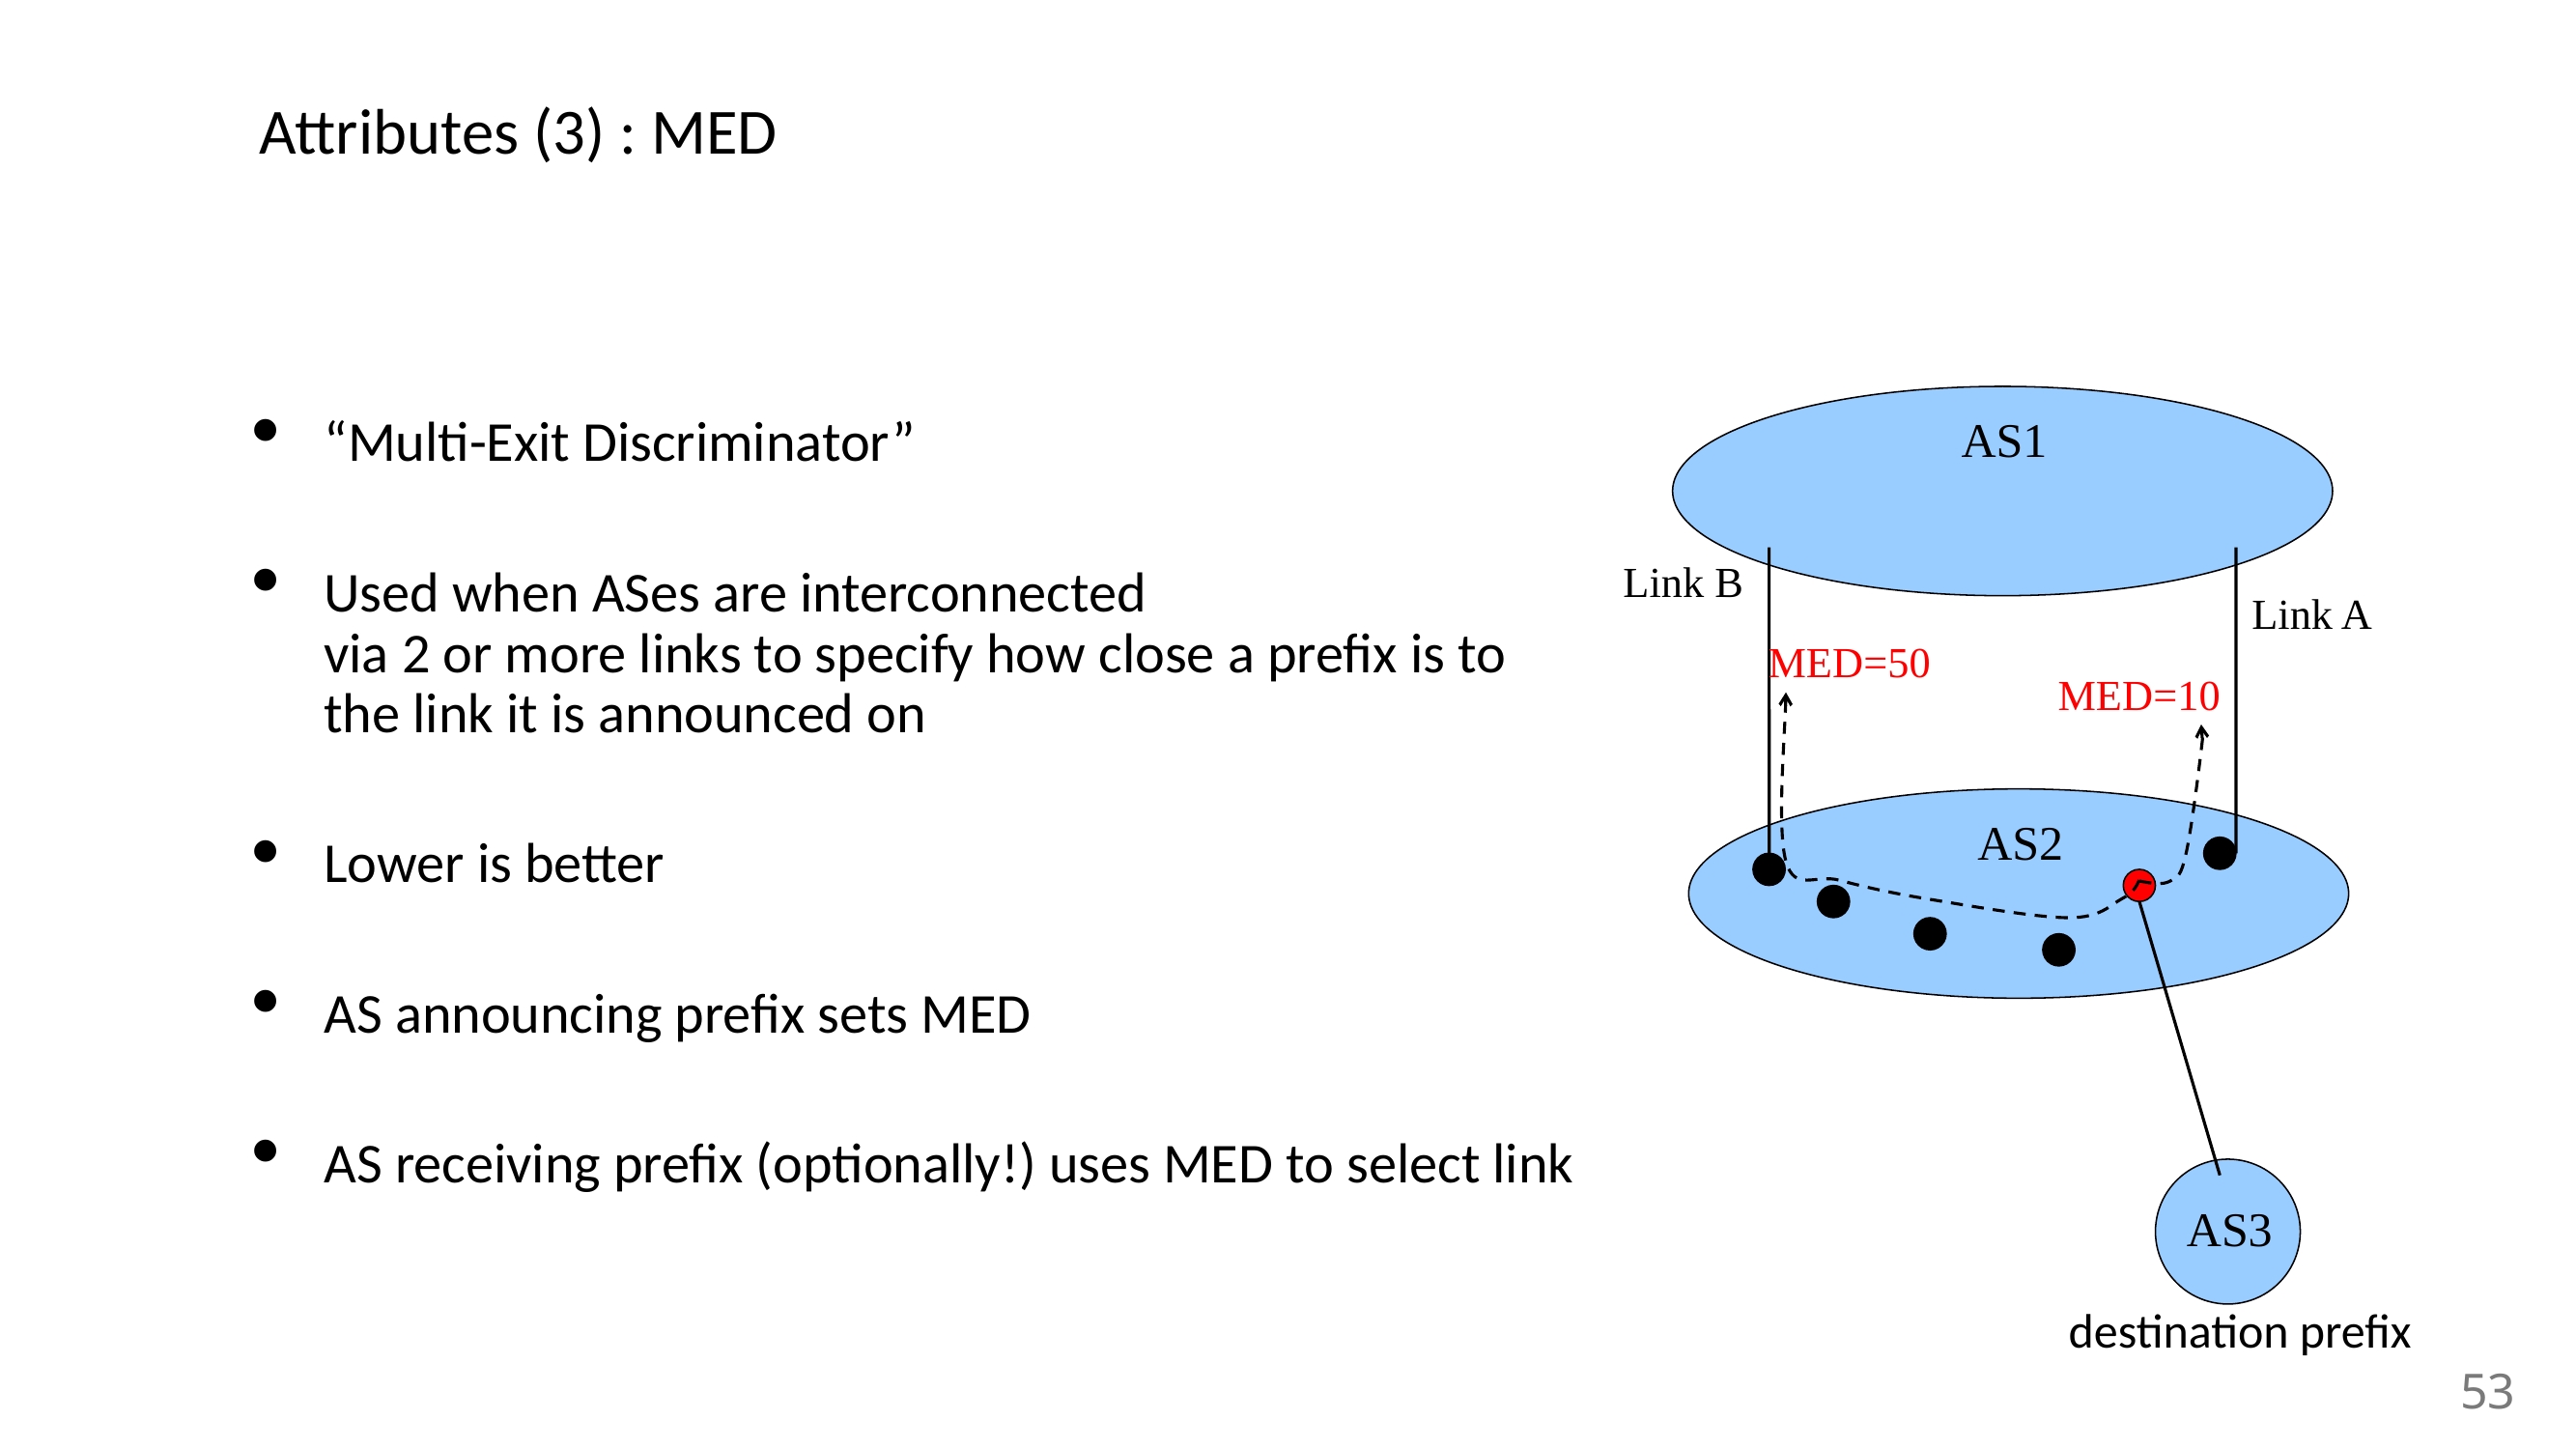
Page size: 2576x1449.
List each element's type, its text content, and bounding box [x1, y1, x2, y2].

text_box destination prefix [1941, 1303, 2538, 1365]
list “Multi-Exit Discriminator” Used when ASes are interconnected via 2 or more links to specify how close a prefix is to the link it is announced on Lower is better AS announcing prefix sets MED AS receiving prefix (optionally!) uses MED to select link [250, 347, 1577, 1261]
text_box [2203, 837, 2236, 869]
text_box [1672, 385, 2334, 596]
text_box [1817, 885, 1850, 918]
slide_number 53 [2453, 1359, 2522, 1434]
text_box [1688, 805, 2349, 999]
text_box [1778, 695, 2140, 919]
text_box Link A [2237, 579, 2388, 646]
text_box Link B [1608, 547, 1759, 613]
text_box [1752, 853, 1786, 886]
text_box [2155, 1158, 2301, 1303]
text_box [2129, 868, 2143, 879]
text_box AS3 [2172, 1191, 2287, 1264]
title Attributes (3) : MED [250, 0, 2325, 259]
text_box AS2 [1963, 805, 2078, 877]
text_box [2042, 933, 2076, 966]
text_box [2127, 882, 2156, 902]
text_box MED=50 [1753, 628, 1946, 695]
text_box [1913, 917, 1946, 951]
text_box AS1 [1946, 402, 2062, 475]
text_box [2139, 726, 2210, 884]
text_box [1970, 788, 2170, 873]
text_box MED=10 [2043, 660, 2236, 726]
